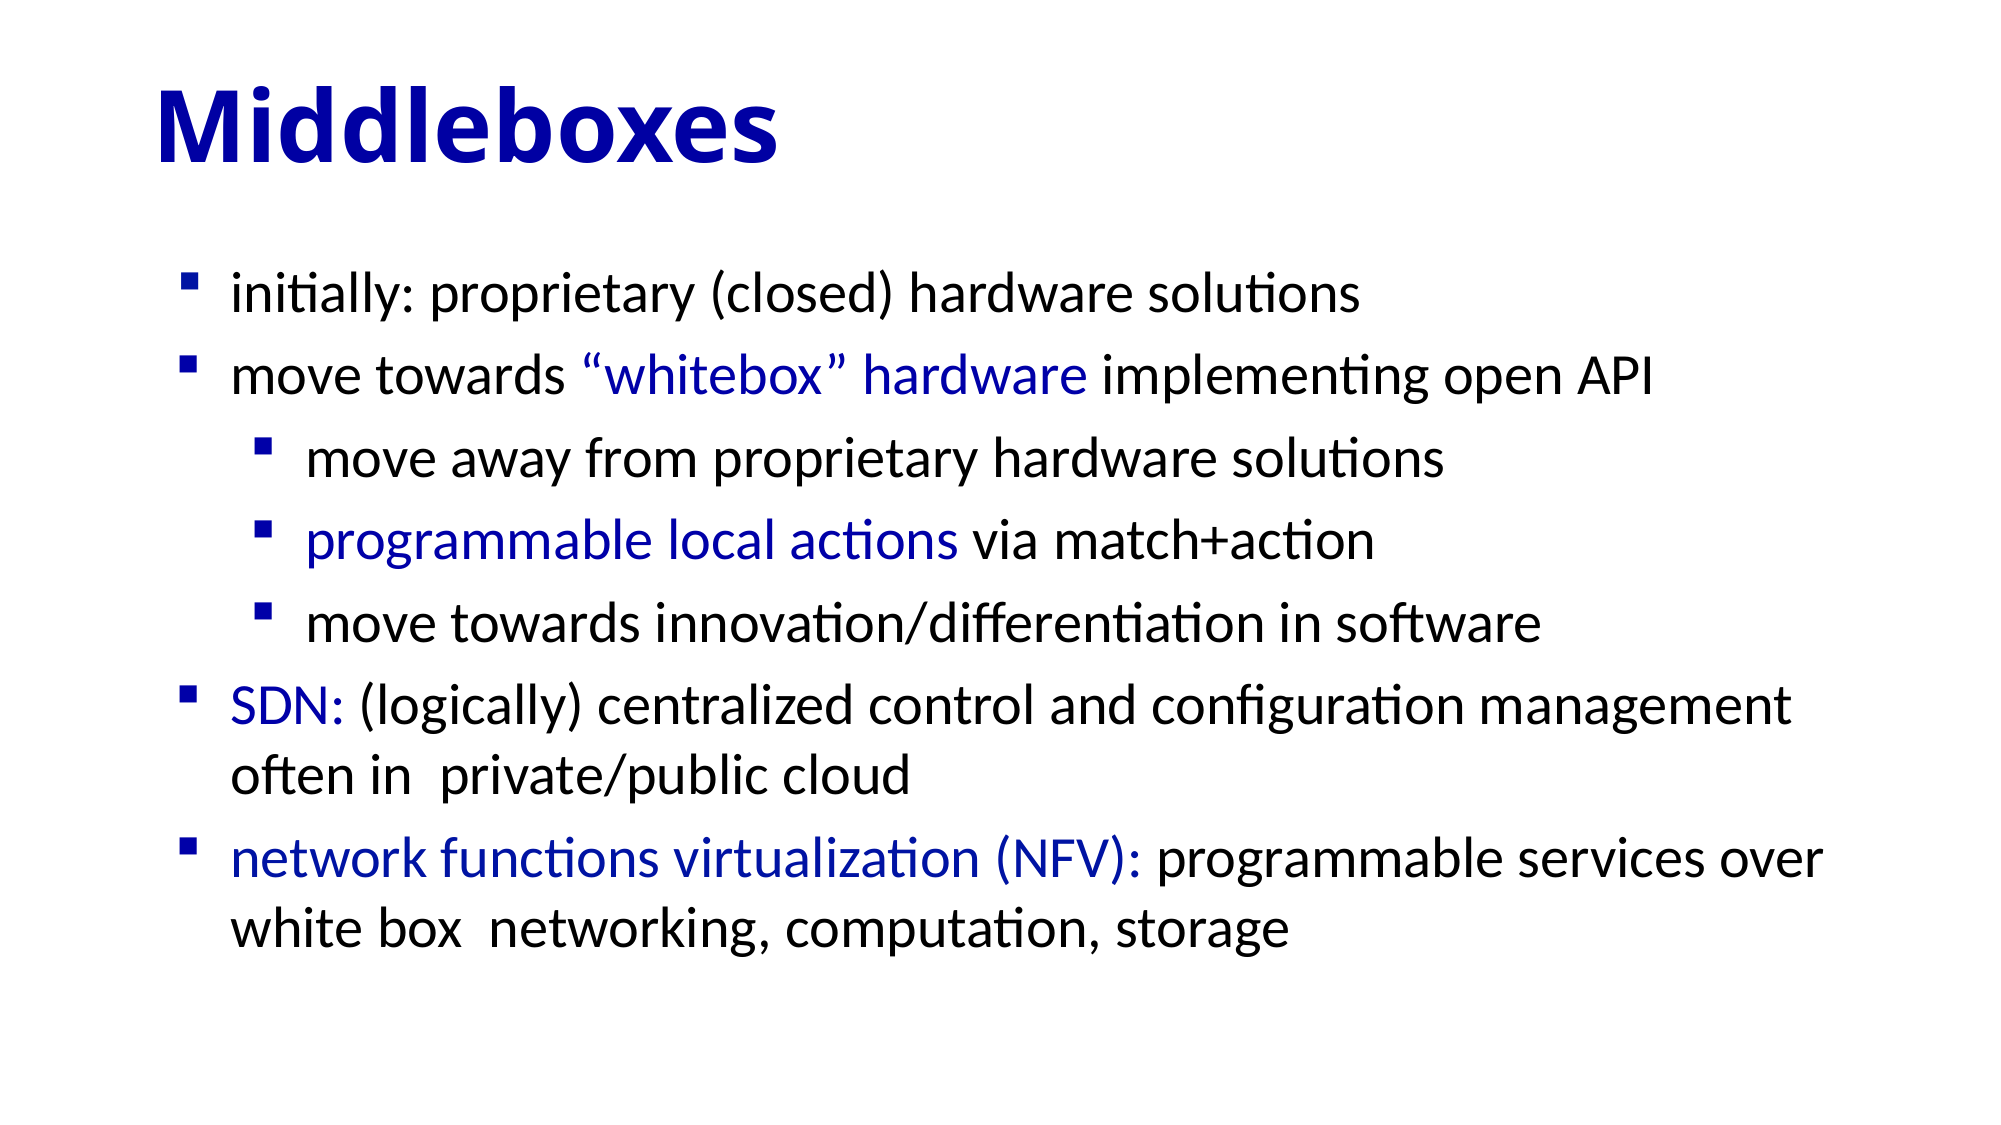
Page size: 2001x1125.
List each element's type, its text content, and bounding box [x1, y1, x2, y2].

text_box initially: proprietary (closed) hardware solutions move towards “whitebox” hardware implementing open API move away from proprietary hardware solutions programmable local actions via match+action move towards innovation/differentiation in software SDN: (logically) centralized control and configuration management often in private/public cloud network functions virtualization (NFV): programmable services over white box networking, computation, storage [140, 246, 1897, 967]
text_box Middleboxes [137, 56, 1863, 204]
